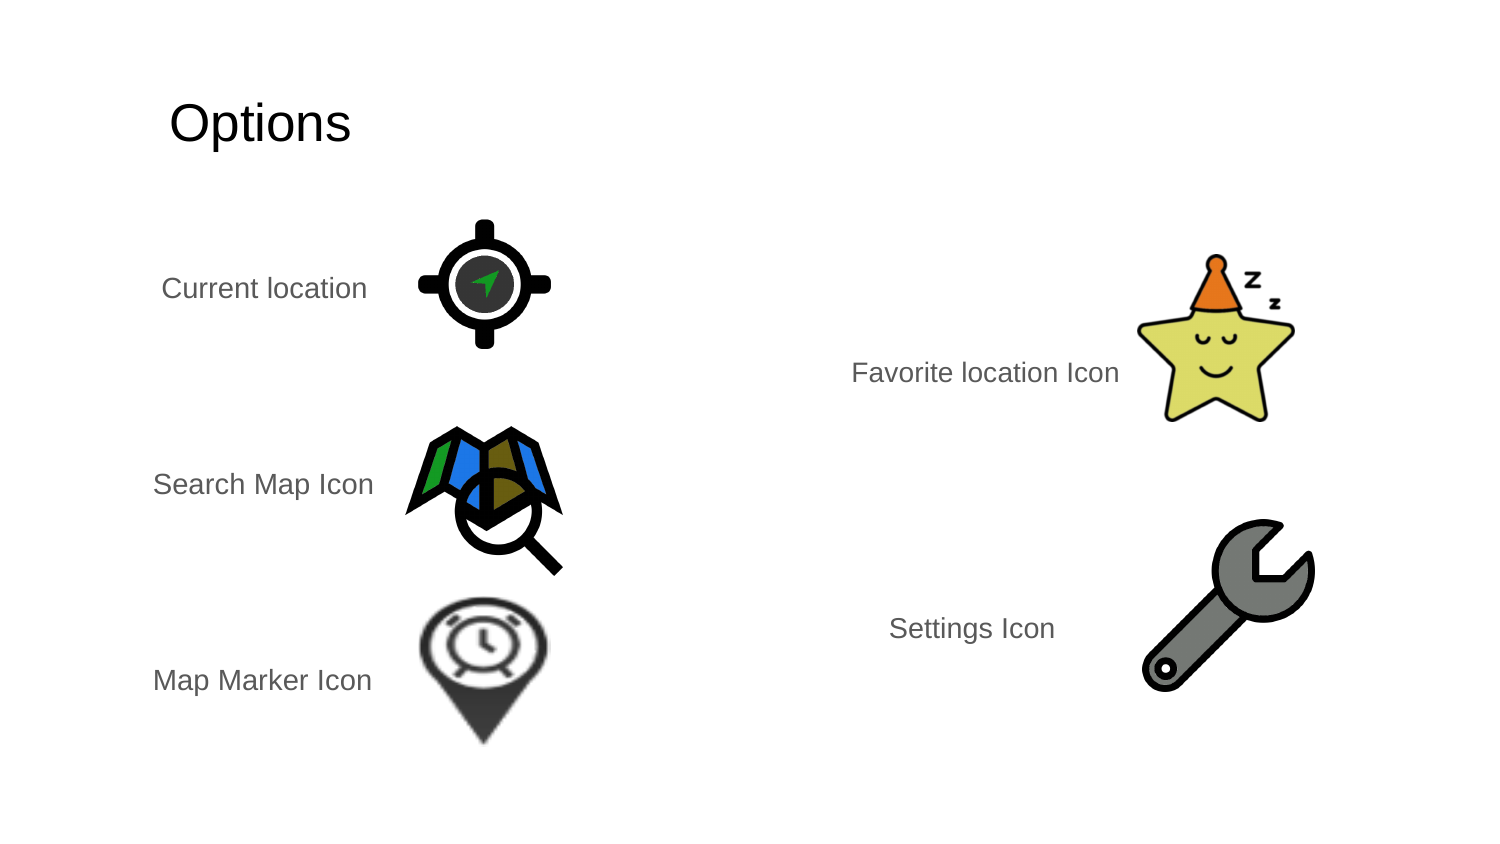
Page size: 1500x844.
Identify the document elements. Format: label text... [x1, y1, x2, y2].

picture [417, 219, 551, 349]
list Current location Search Map Icon Map Marker Icon [113, 189, 770, 813]
list Favorite location Icon Settings Icon [792, 189, 1449, 813]
picture [1142, 519, 1315, 692]
picture [1136, 253, 1295, 423]
picture [417, 596, 551, 747]
picture [405, 425, 564, 576]
title Options [51, 72, 1449, 167]
